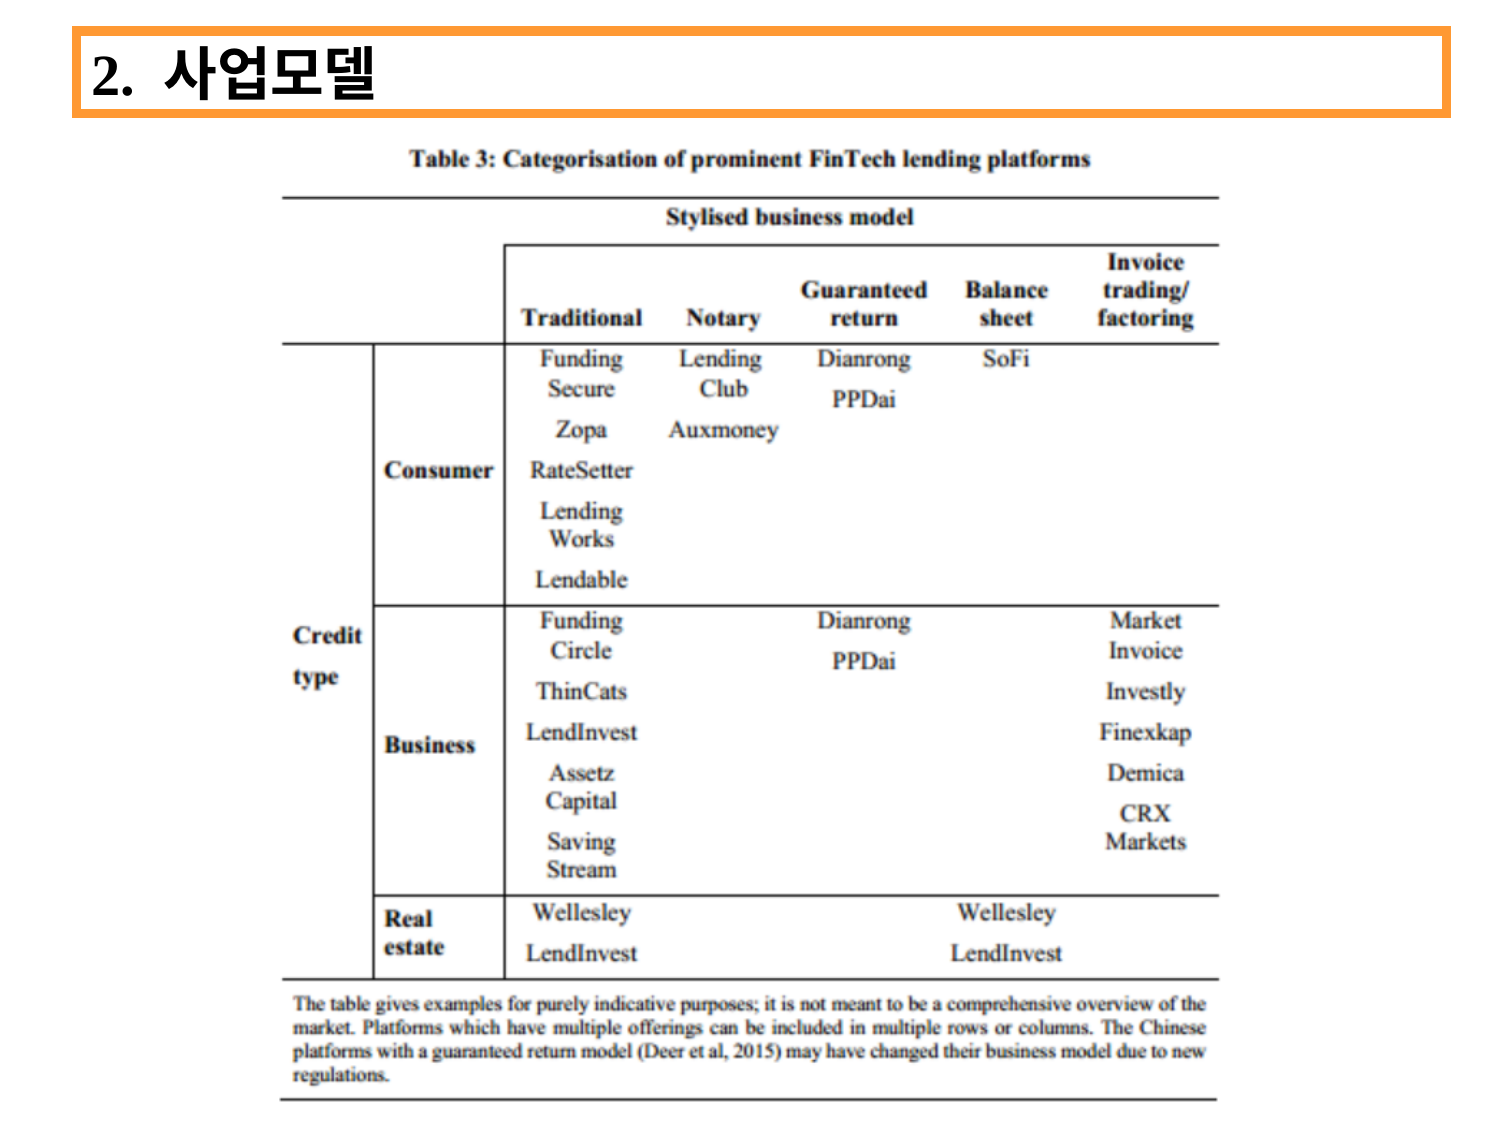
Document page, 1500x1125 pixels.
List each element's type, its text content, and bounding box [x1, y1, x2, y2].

text_box 2. 사업모델 [76, 30, 1447, 114]
picture [271, 136, 1235, 1114]
